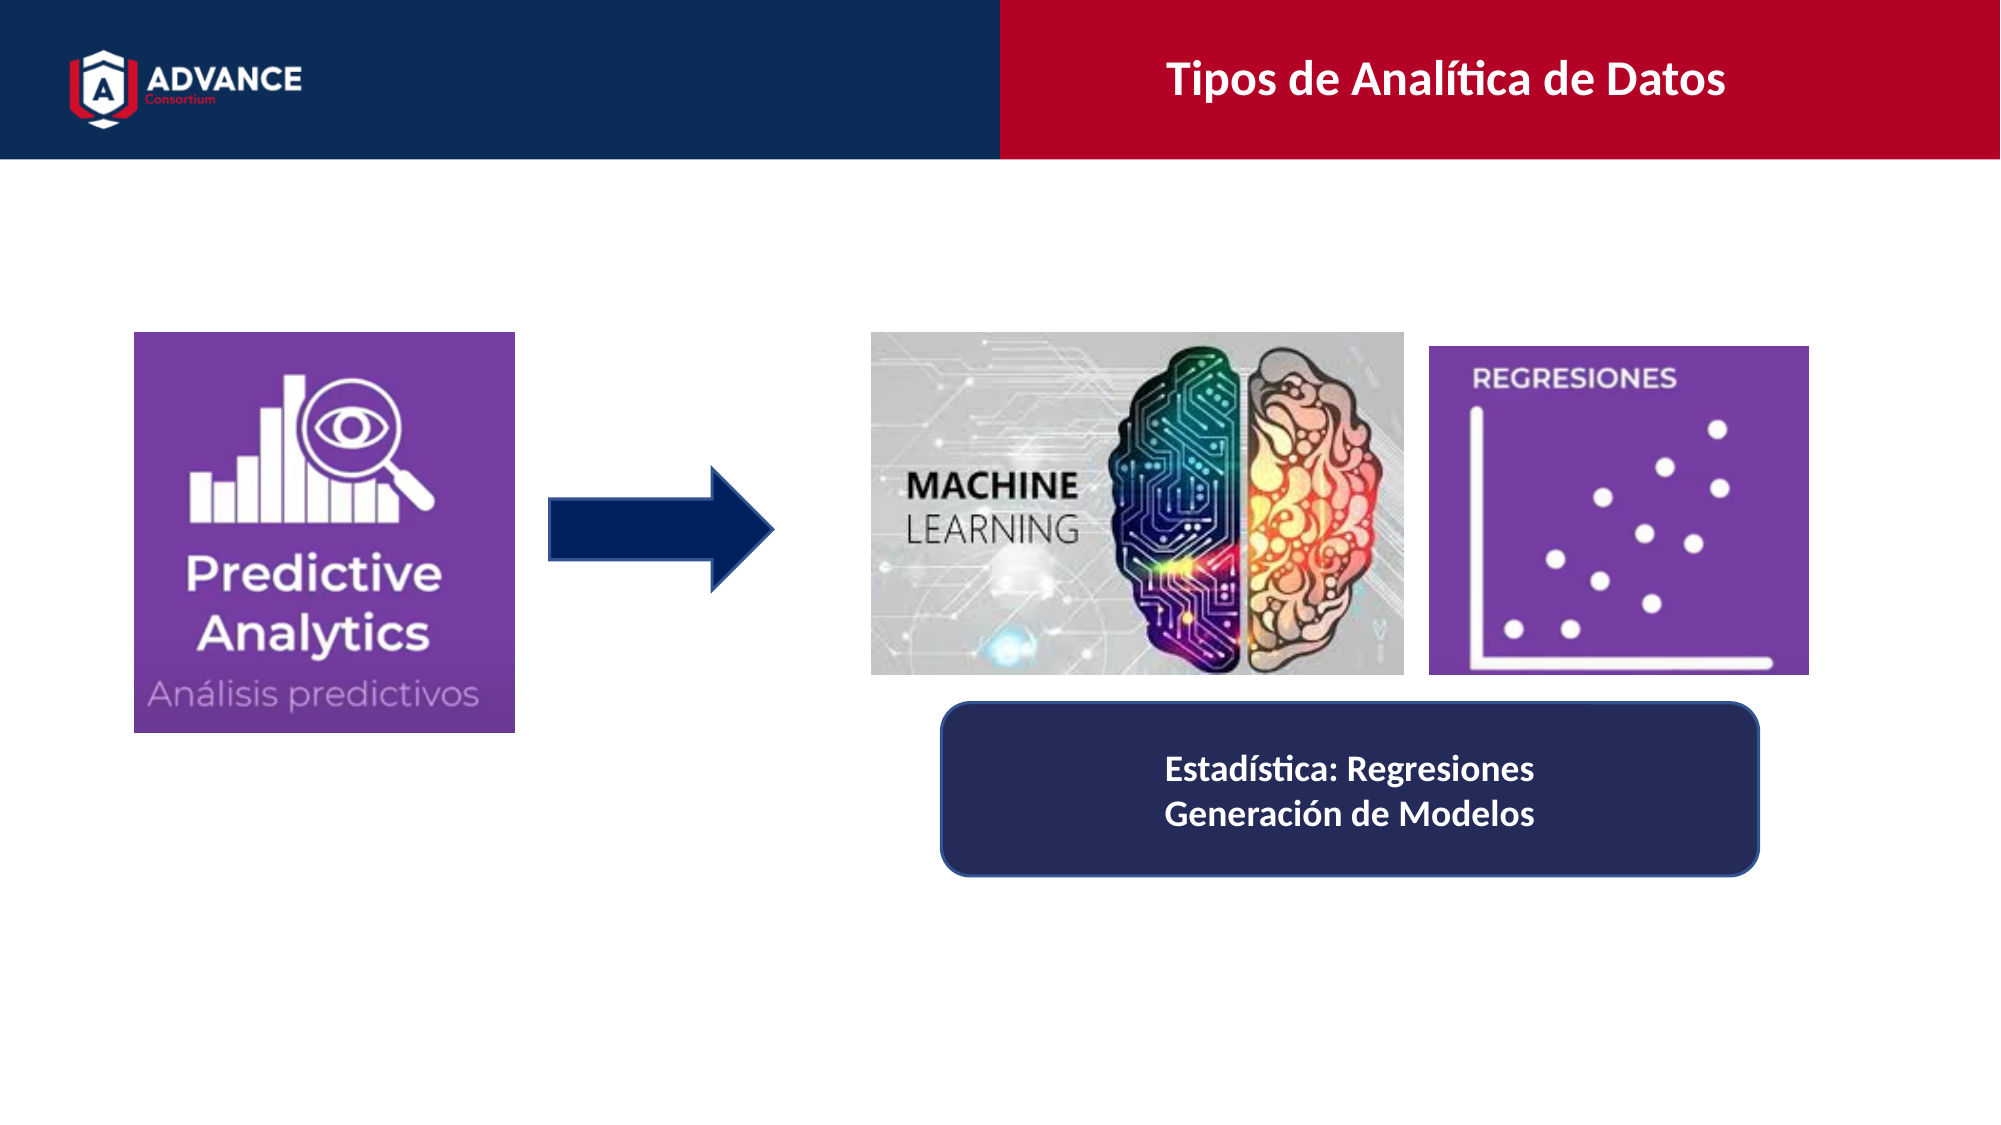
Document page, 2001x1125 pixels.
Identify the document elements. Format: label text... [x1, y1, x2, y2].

picture [0, 0, 2000, 1125]
text_box Tipos de Analítica de Datos [1151, 37, 1852, 113]
text_box Estadística: Regresiones Generación de Modelos [939, 701, 1761, 878]
text_box [548, 464, 776, 594]
